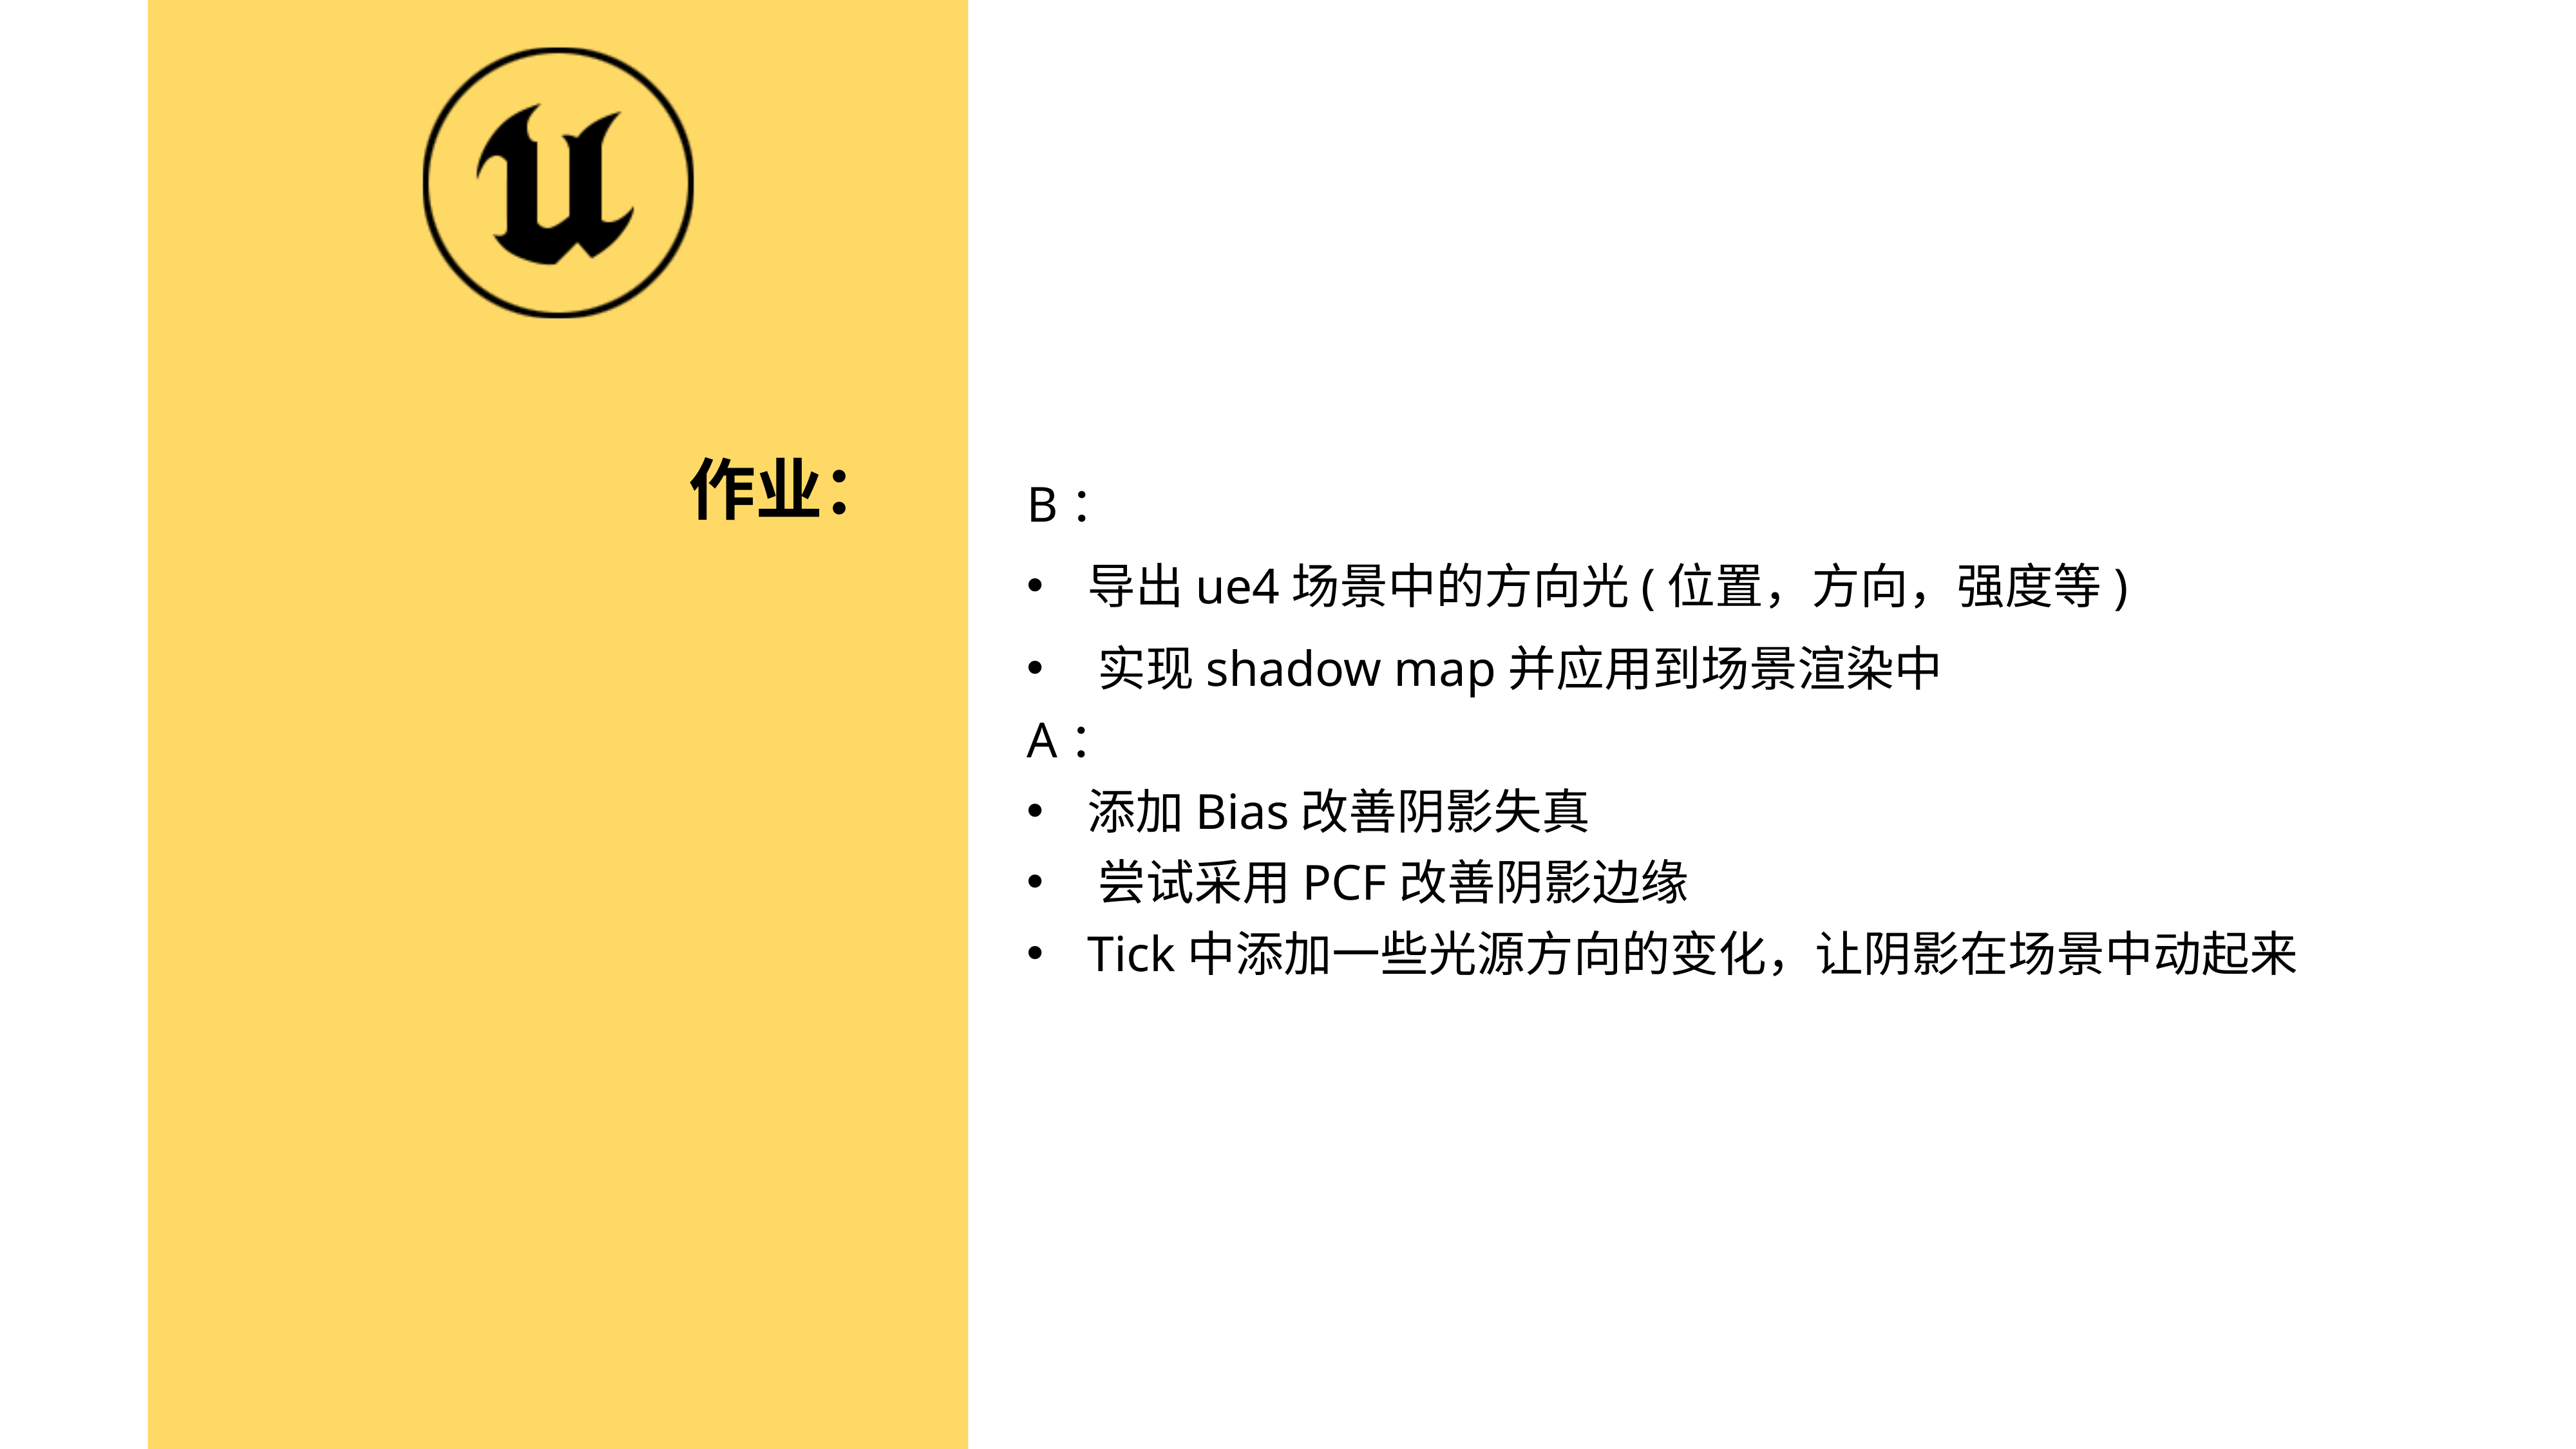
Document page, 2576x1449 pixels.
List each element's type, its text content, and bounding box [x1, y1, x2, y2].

text_box 作业： [201, 442, 896, 614]
text_box B： 导出ue4场景中的方向光(位置，方向，强度等) 实现shadow map并应用到场景渲染中 A： 添加Bias改善阴影失真 尝试采用PCF改善阴影边缘 Tick中添加一些光源方向的变化，让阴影在场景中动起来 [1021, 468, 2363, 1058]
picture [419, 43, 697, 321]
text_box [147, 0, 969, 1449]
